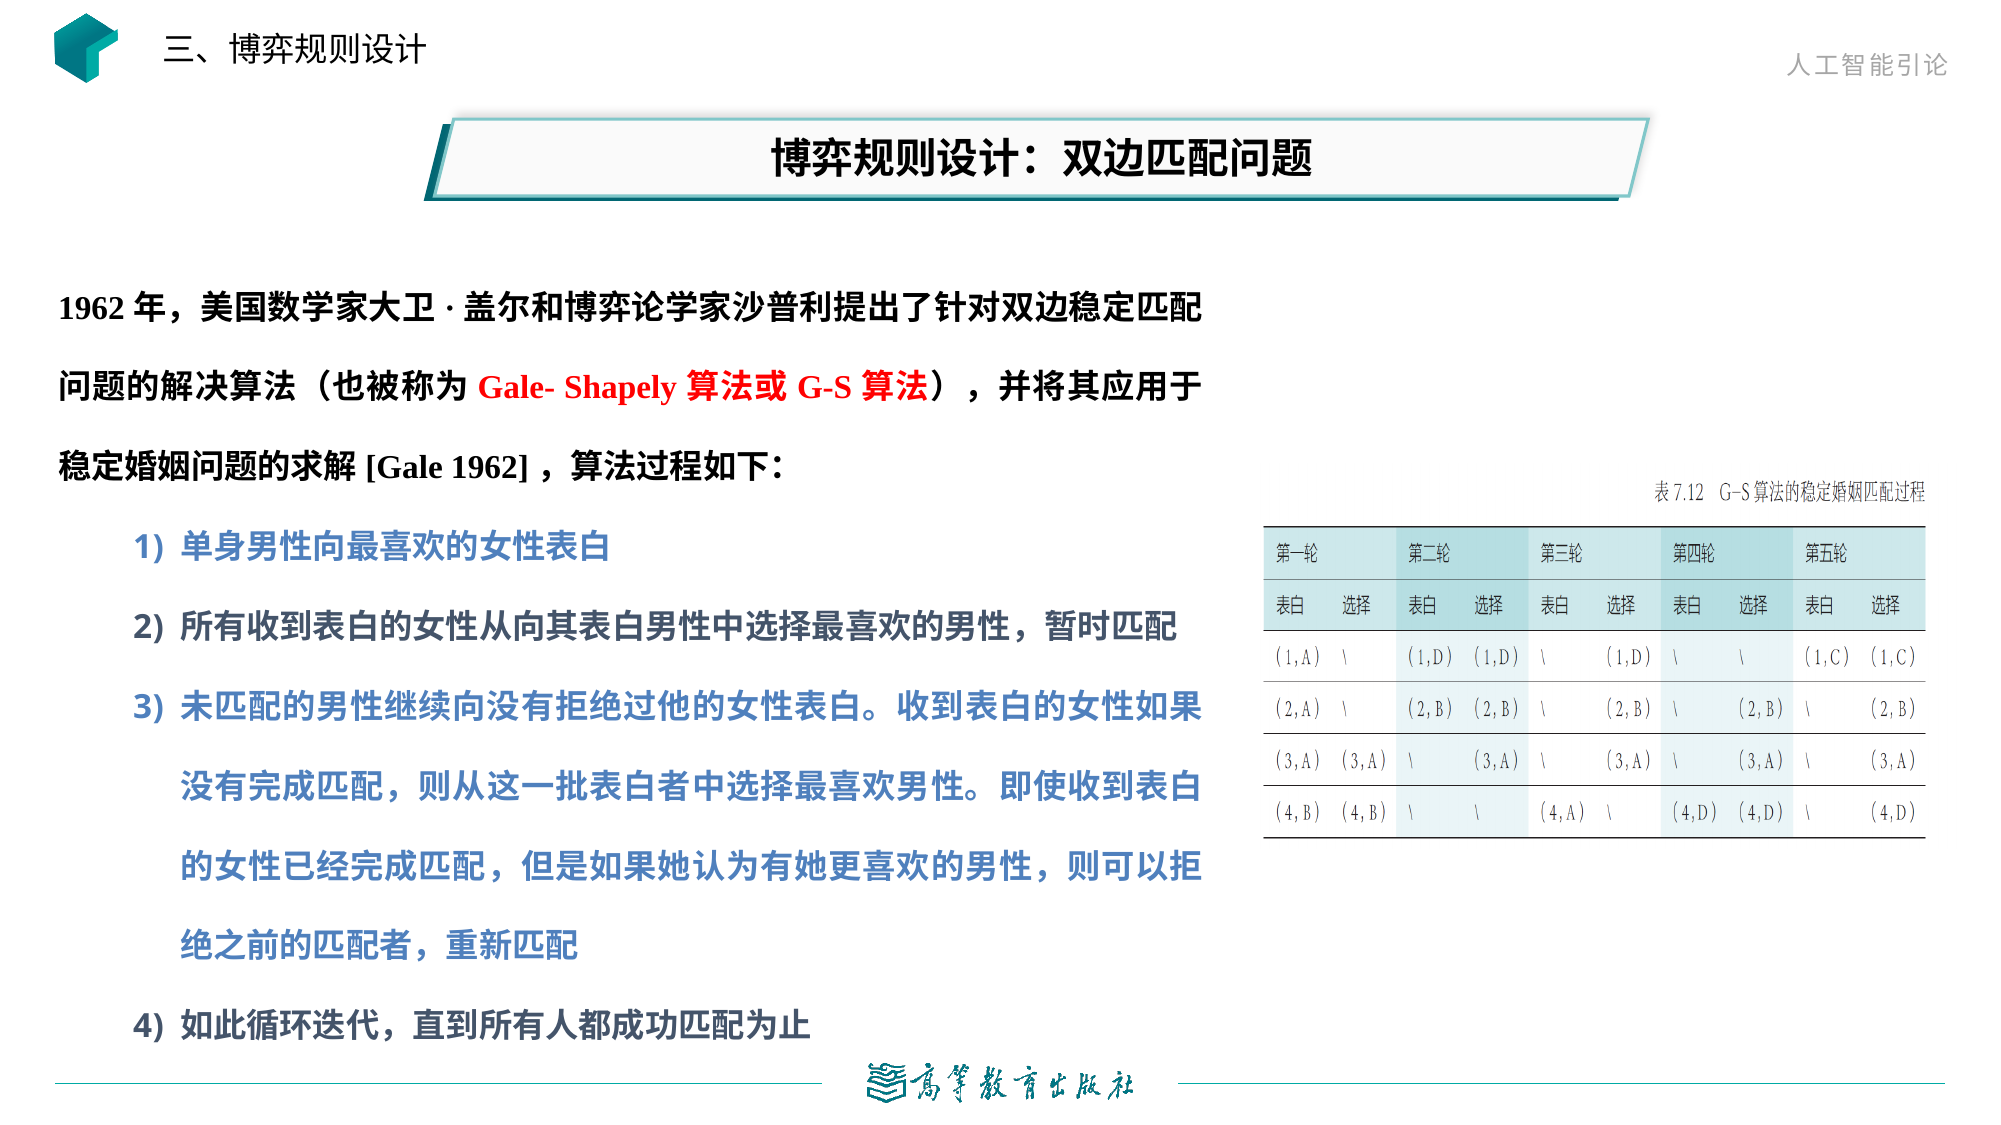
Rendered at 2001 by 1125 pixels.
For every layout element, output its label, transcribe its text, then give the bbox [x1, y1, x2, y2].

picture [1251, 463, 1957, 849]
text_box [423, 119, 1649, 201]
text_box 三、博弈规则设计 [147, 21, 444, 76]
text_box 1962年，美国数学家大卫·盖尔和博弈论学家沙普利提出了针对双边稳定匹配问题的解决算法（也被称为Gale- Shapely算法或G-S算法），并将其应用于稳定婚姻问题的求解[Gale 1962]，算法过程如下： 单身男性向最喜欢的女性表白 所有收到表白的女性从向其表白男性中选择最喜欢的男性，暂时匹配 未匹配的男性继续向没有拒绝过他的女性表白。收到表白的女性如果没有完成匹配，则从这一批表白者中选择最喜欢男性。即使收到表白的女性已经完成匹配，但是如果她认为有她更喜欢的男性，则可以拒绝之前的匹配者，重新匹配 如此循环迭代，直到所有人都成功匹配为止 [43, 238, 1218, 1112]
